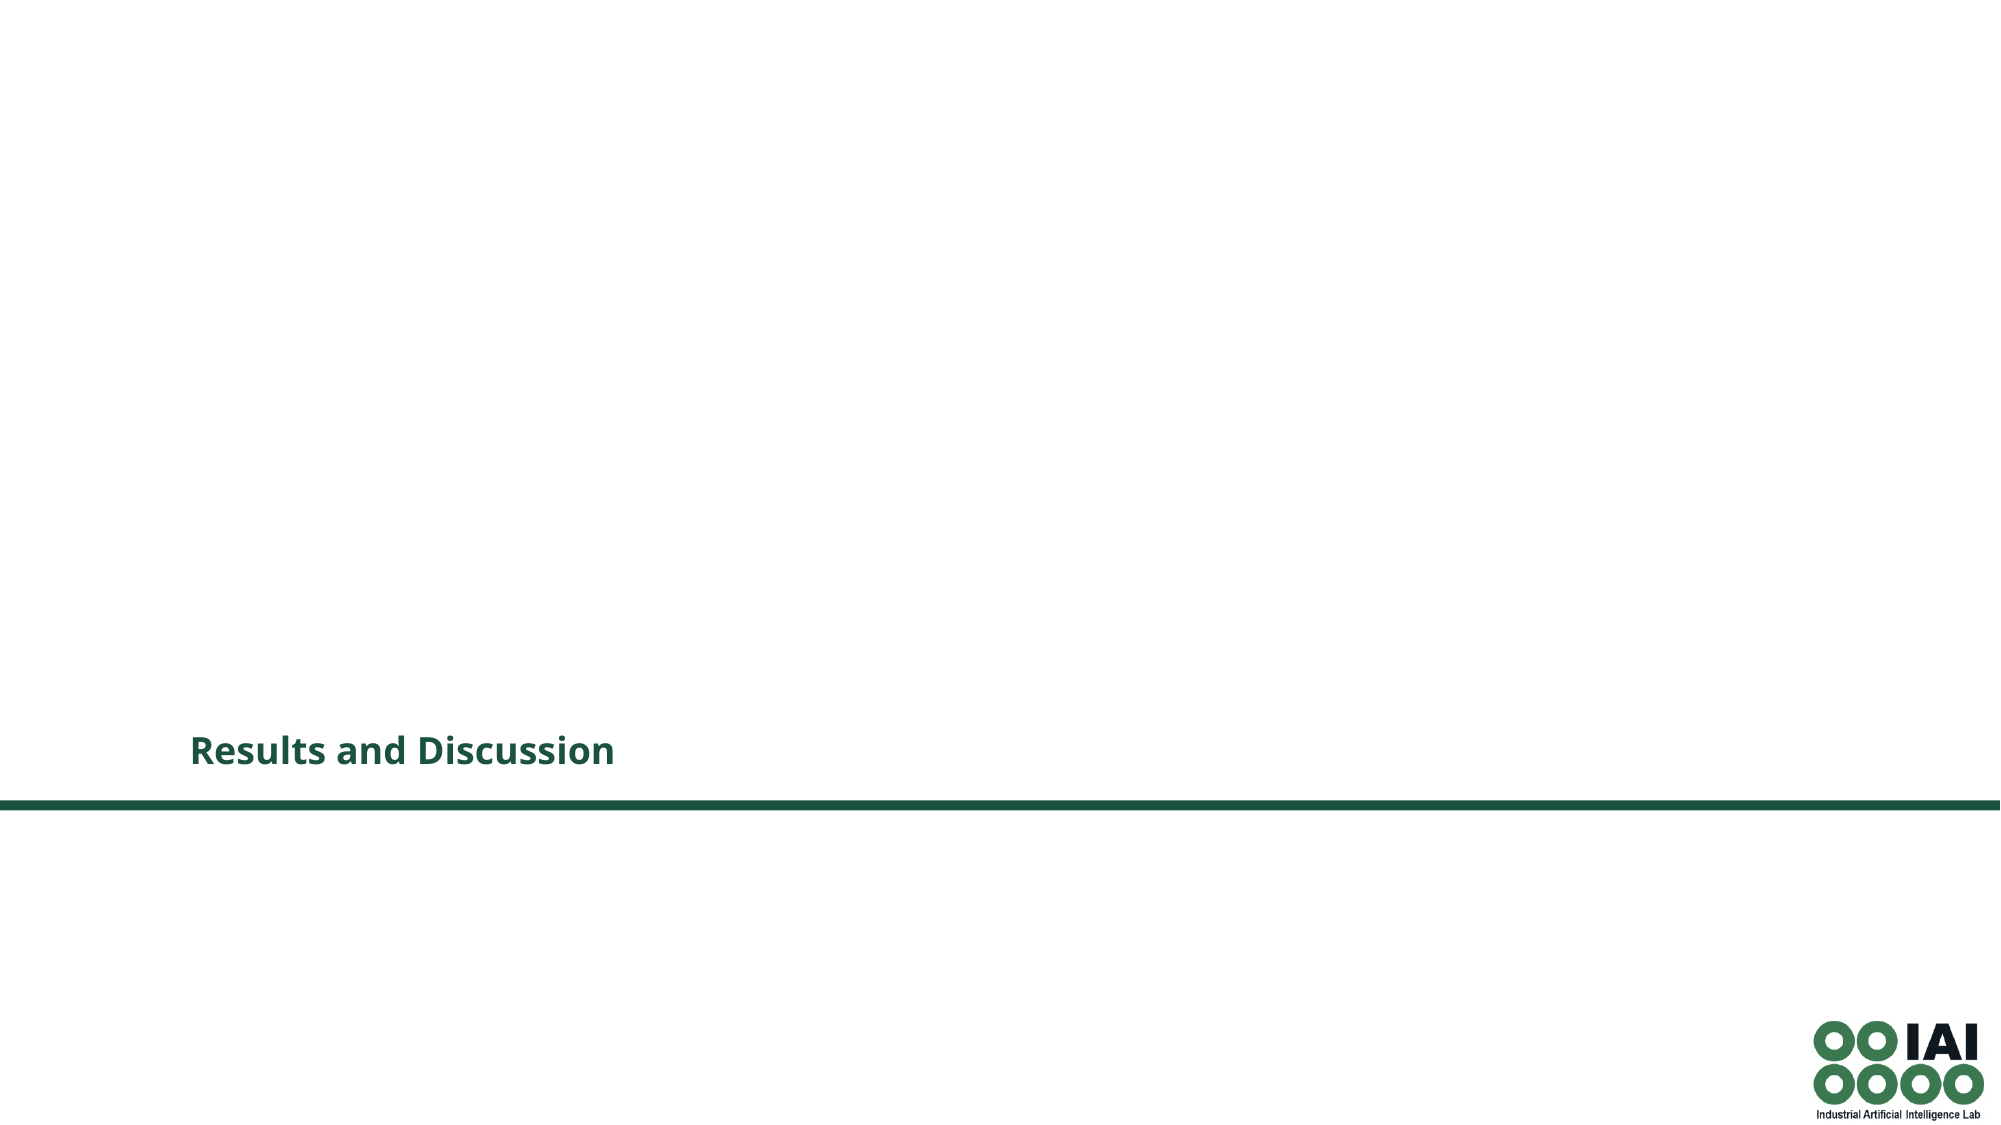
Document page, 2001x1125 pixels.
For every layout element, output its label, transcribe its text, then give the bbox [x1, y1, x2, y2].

title Results and Discussion [187, 725, 2000, 915]
picture [1803, 1015, 1992, 1125]
